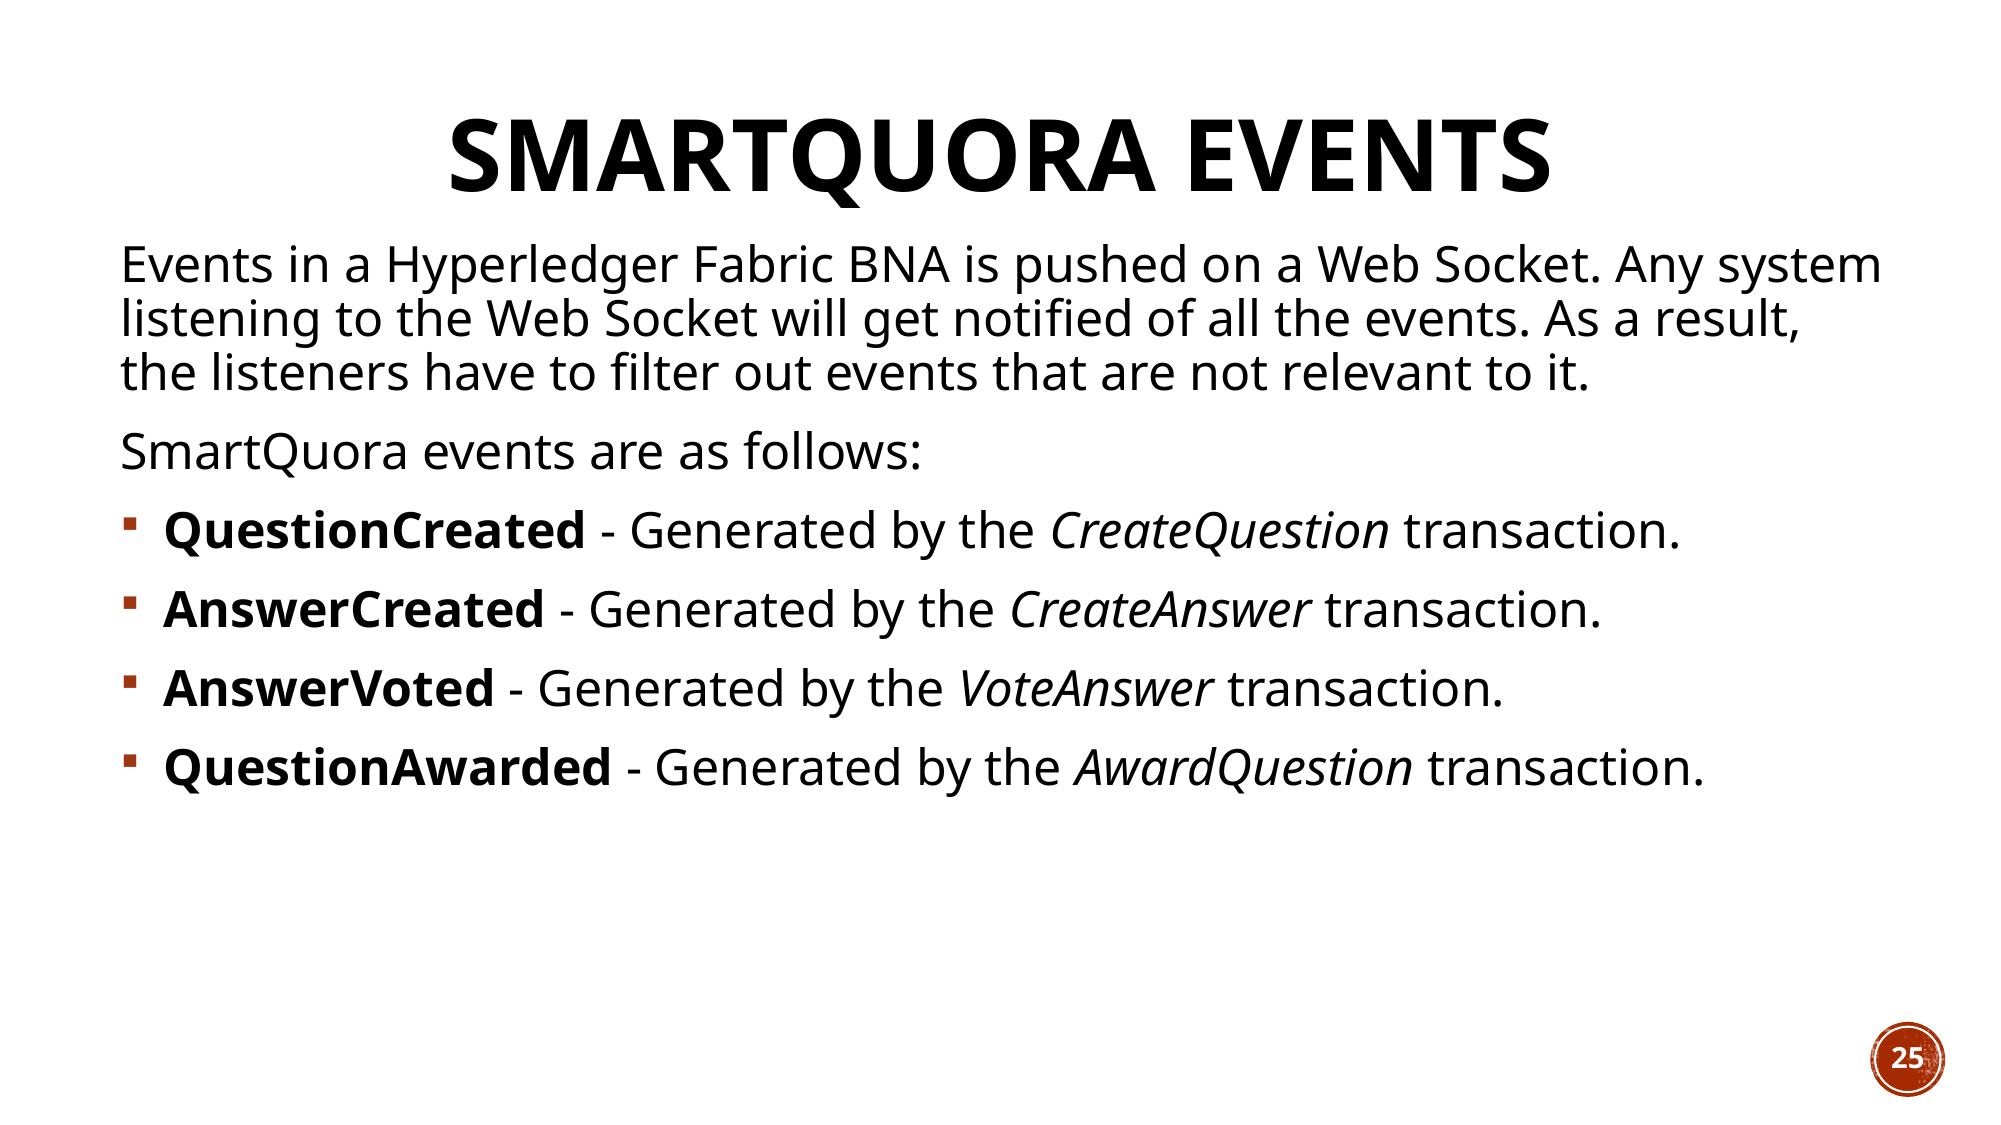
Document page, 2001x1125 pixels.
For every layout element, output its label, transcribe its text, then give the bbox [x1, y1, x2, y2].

slide_number 25 [1855, 1028, 1961, 1089]
list Events in a Hyperledger Fabric BNA is pushed on a Web Socket. Any system listening to the Web Socket will get notified of all the events. As a result, the listeners have to filter out events that are not relevant to it. SmartQuora events are as follows: QuestionCreated - Generated by the CreateQuestion transaction. AnswerCreated - Generated by the CreateAnswer transaction. AnswerVoted - Generated by the VoteAnswer transaction. QuestionAwarded - Generated by the AwardQuestion transaction. [105, 232, 1904, 950]
title Smartquora events [131, 27, 1870, 232]
